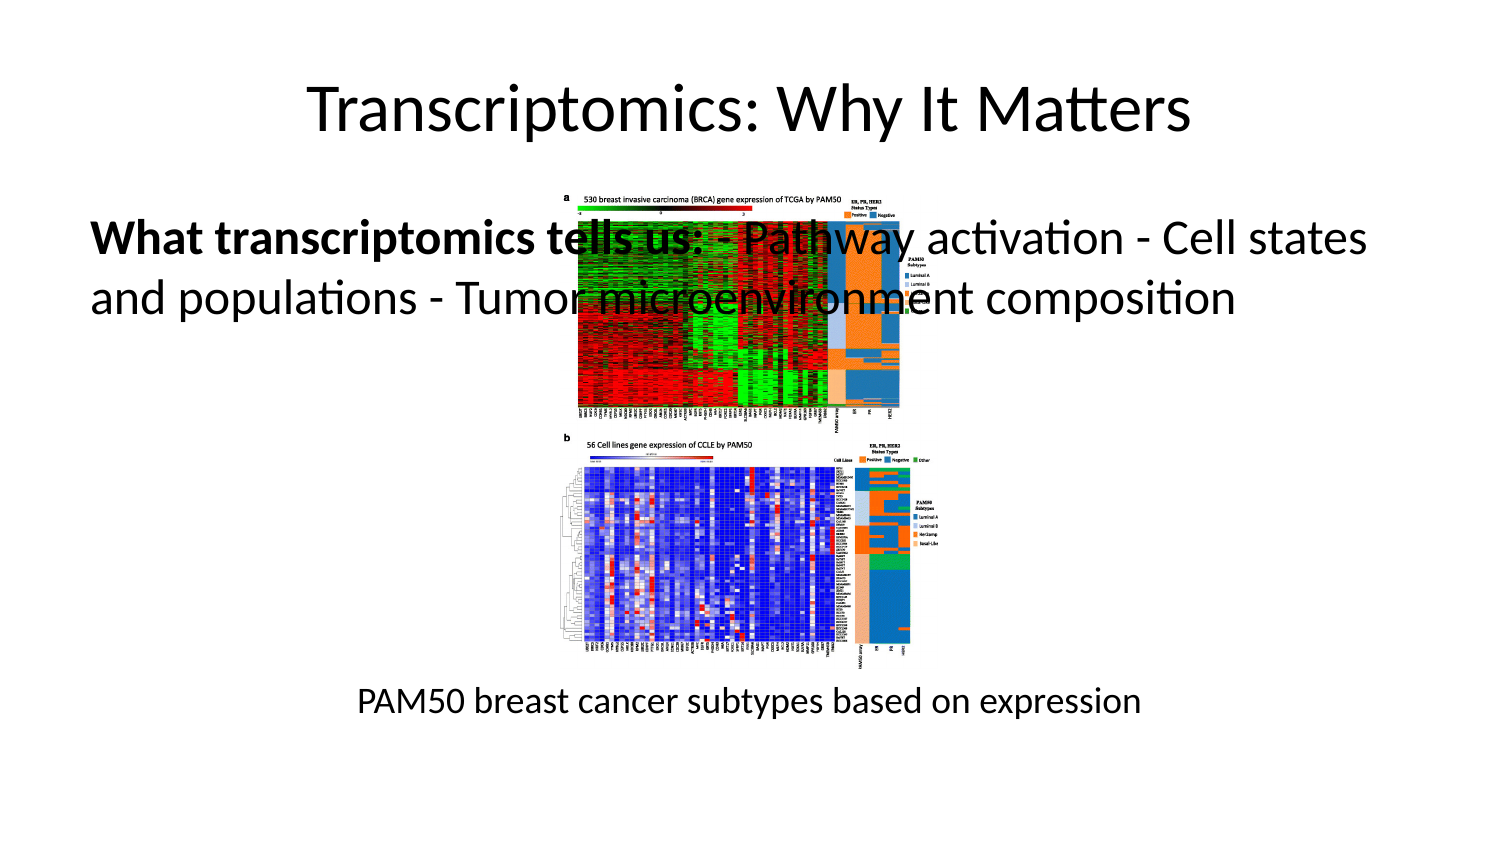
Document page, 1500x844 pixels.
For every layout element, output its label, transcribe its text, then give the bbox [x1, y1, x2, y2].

picture [560, 195, 938, 669]
list What transcriptomics tells us: - Pathway activation - Cell states and populations - Tumor microenvironment composition [75, 196, 1425, 754]
title Transcriptomics: Why It Matters [75, 33, 1425, 175]
